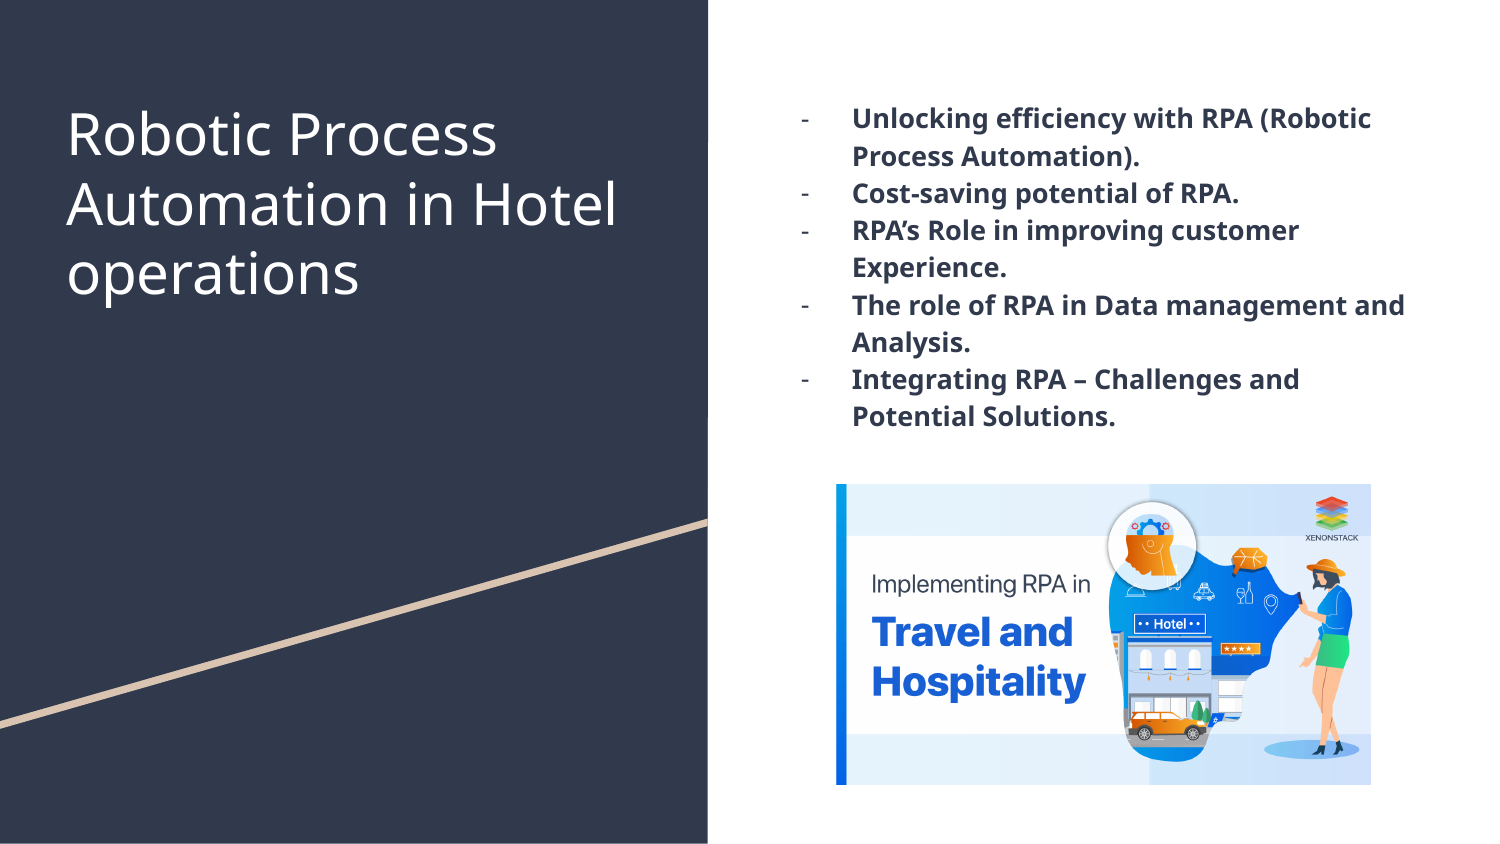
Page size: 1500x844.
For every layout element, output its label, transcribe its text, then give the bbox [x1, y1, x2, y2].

picture [836, 484, 1371, 785]
list Unlocking efficiency with RPA (Robotic Process Automation). Cost-saving potential of RPA. RPA’s Role in improving customer Experience. The role of RPA in Data management and Analysis. Integrating RPA – Challenges and Potential Solutions. [761, 82, 1446, 755]
title Robotic Process Automation in Hotel operations [51, 82, 660, 494]
